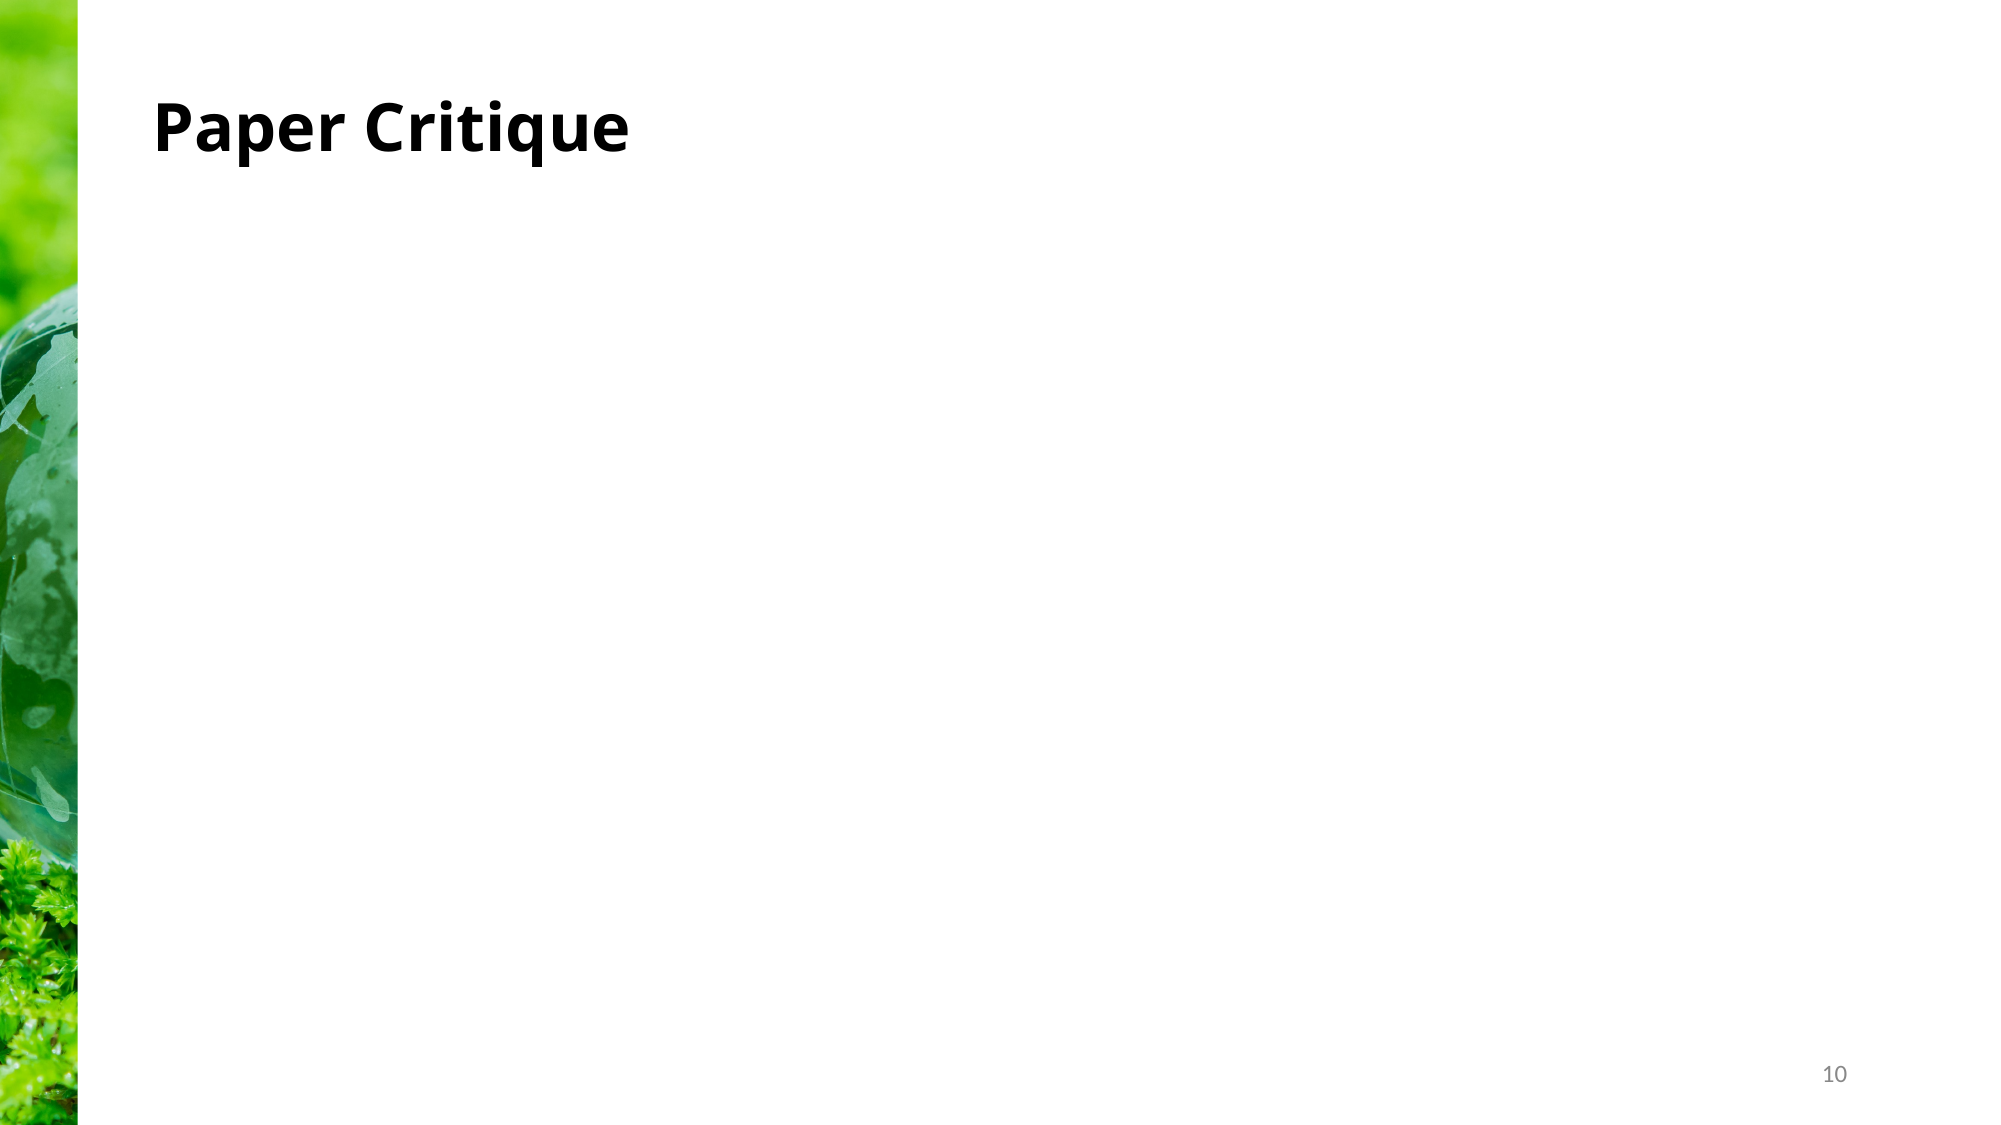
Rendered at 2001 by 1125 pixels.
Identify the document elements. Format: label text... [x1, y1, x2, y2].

title Paper Critique [137, 42, 1925, 207]
picture [0, 0, 78, 1125]
